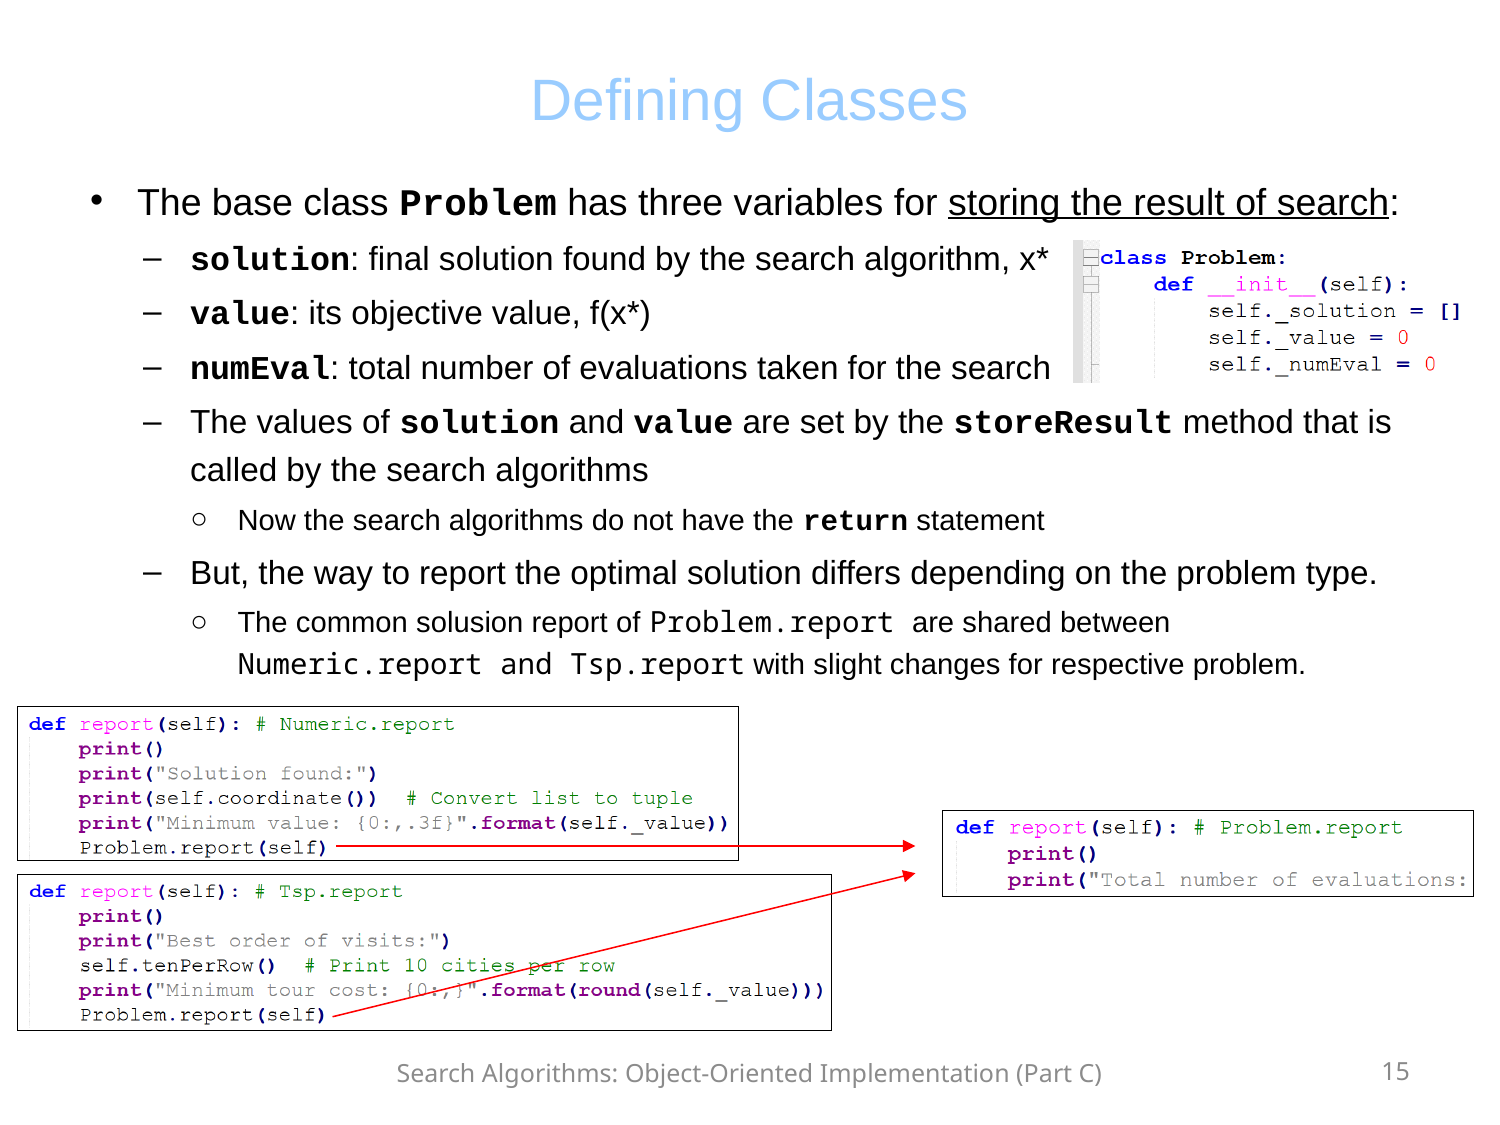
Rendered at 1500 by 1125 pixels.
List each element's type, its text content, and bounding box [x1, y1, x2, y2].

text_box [332, 872, 916, 1017]
title Defining Classes [75, 45, 1425, 149]
picture [17, 874, 833, 1031]
list The base class Problem has three variables for storing the result of search: solution: final solution found by the search algorithm, x* value: its objective value, f(x*) numEval: total number of evaluations taken for the search The values of solution and value are set by the storeResult method that is called by the search algorithms Now the search algorithms do not have the return statement But, the way to report the optimal solution differs depending on the problem type. The common solusion report of Problem.report are shared between Numeric.report and Tsp.report with slight changes for respective problem. [75, 160, 1425, 1024]
slide_number 15 [1246, 1042, 1425, 1103]
picture [17, 706, 739, 861]
picture [1073, 240, 1474, 383]
footer Search Algorithms: Object-Oriented Implementation (Part C) [336, 1042, 1164, 1103]
picture [942, 810, 1474, 897]
